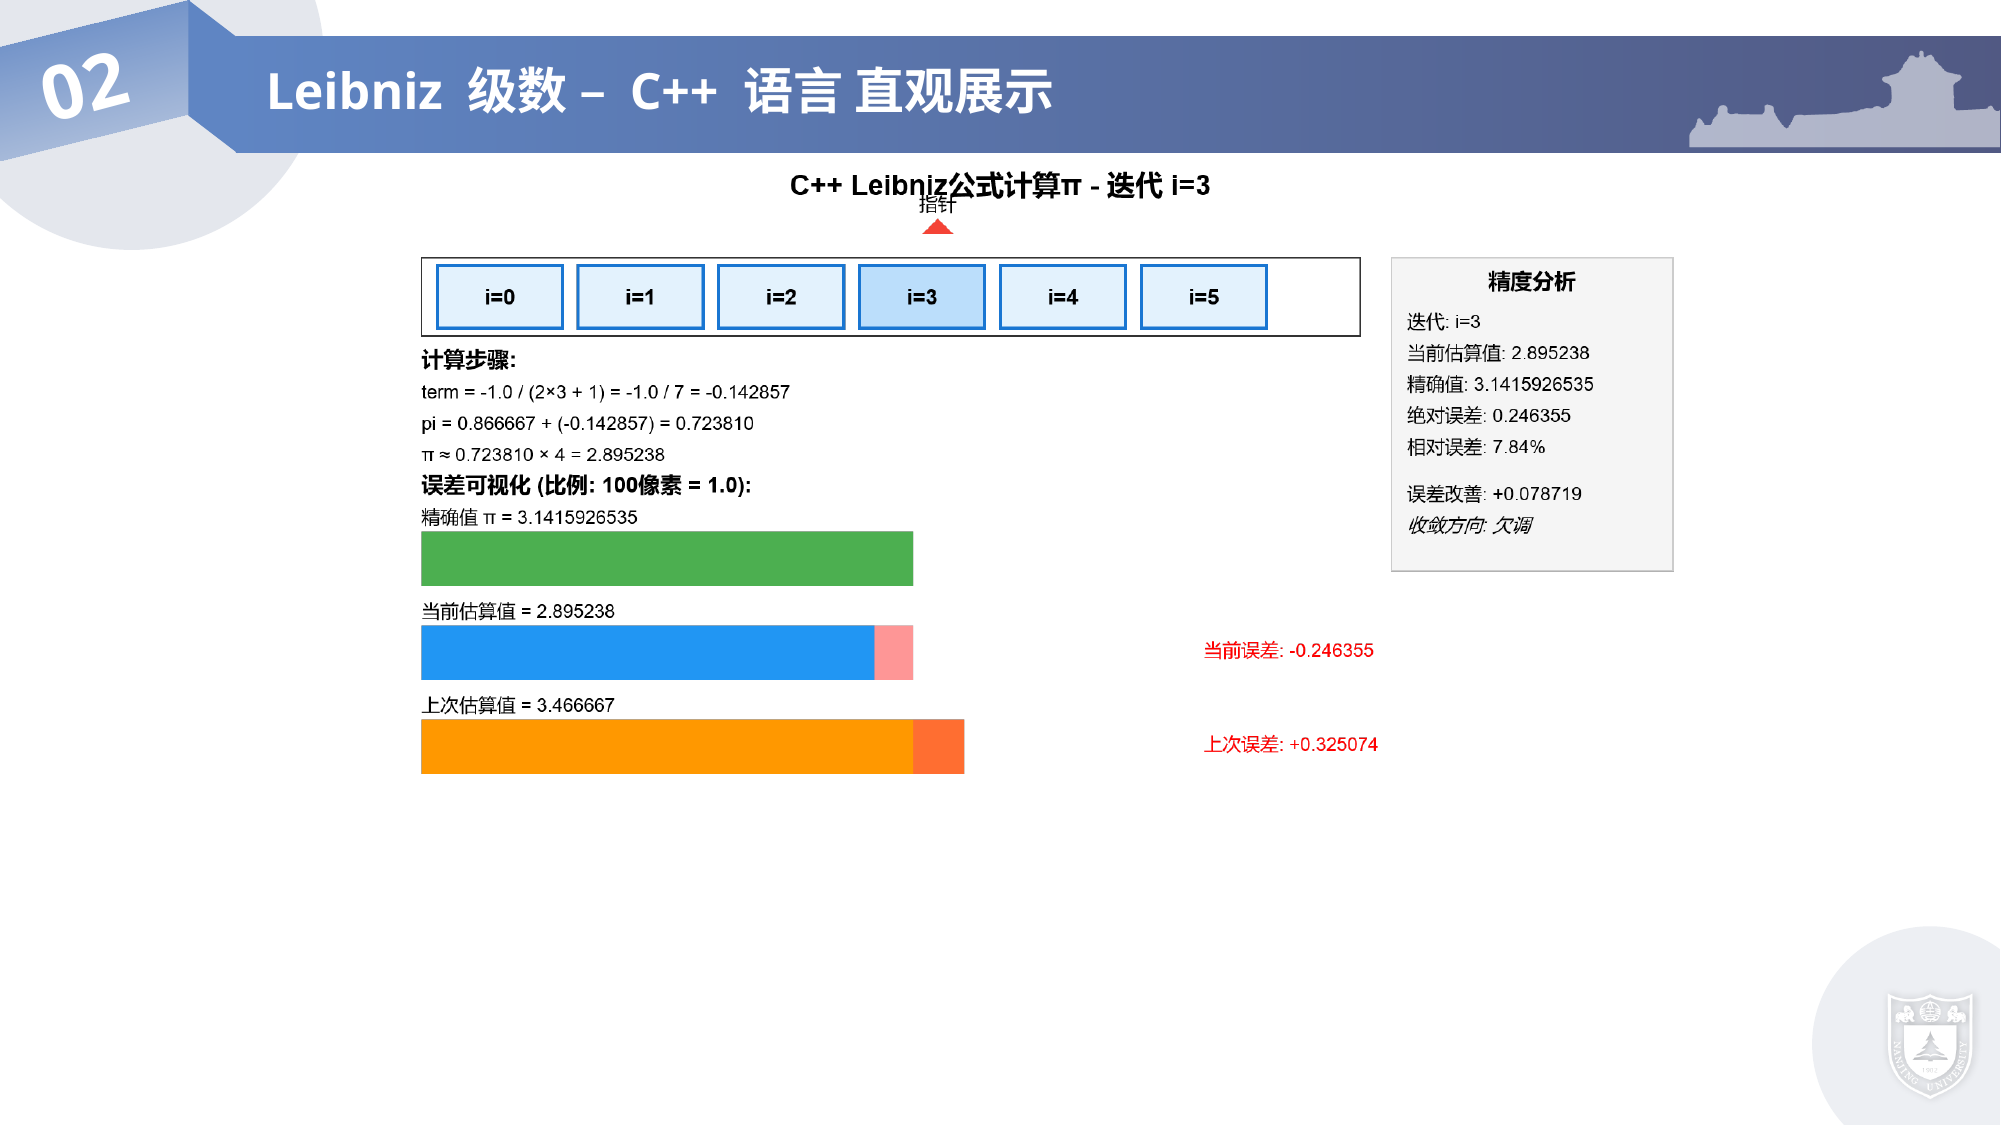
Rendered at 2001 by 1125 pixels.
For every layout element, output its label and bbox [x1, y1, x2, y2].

picture [296, 29, 2000, 993]
text_box [0, 154, 296, 251]
text_box [0, 0, 2000, 154]
text_box [1812, 926, 2000, 1125]
